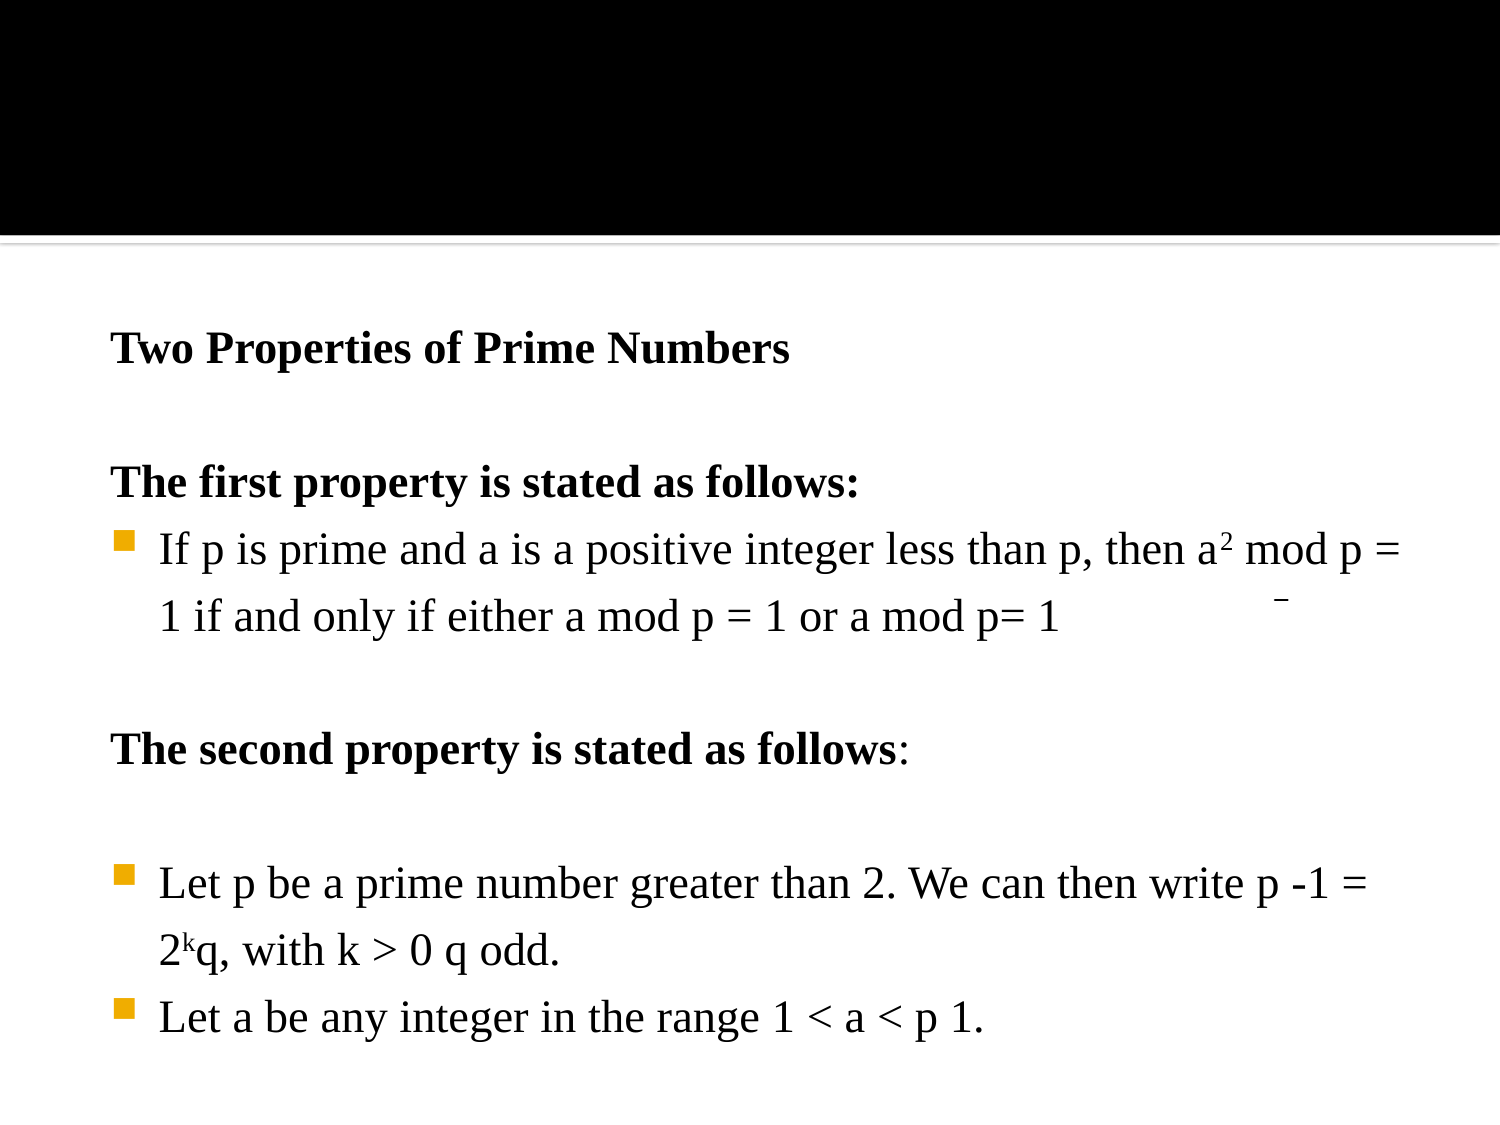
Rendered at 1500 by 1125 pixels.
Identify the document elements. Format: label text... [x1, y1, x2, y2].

list Two Properties of Prime Numbers The first property is stated as follows: If p is prime and a is a positive integer less than p, then a2 mod p = 1 if and only if either a mod p = 1 or a mod p= 1 The second property is stated as follows: Let p be a prime number greater than 2. We can then write p -1 = 2kq, with k > 0 q odd. Let a be any integer in the range 1 < a < p 1. [75, 291, 1425, 1050]
